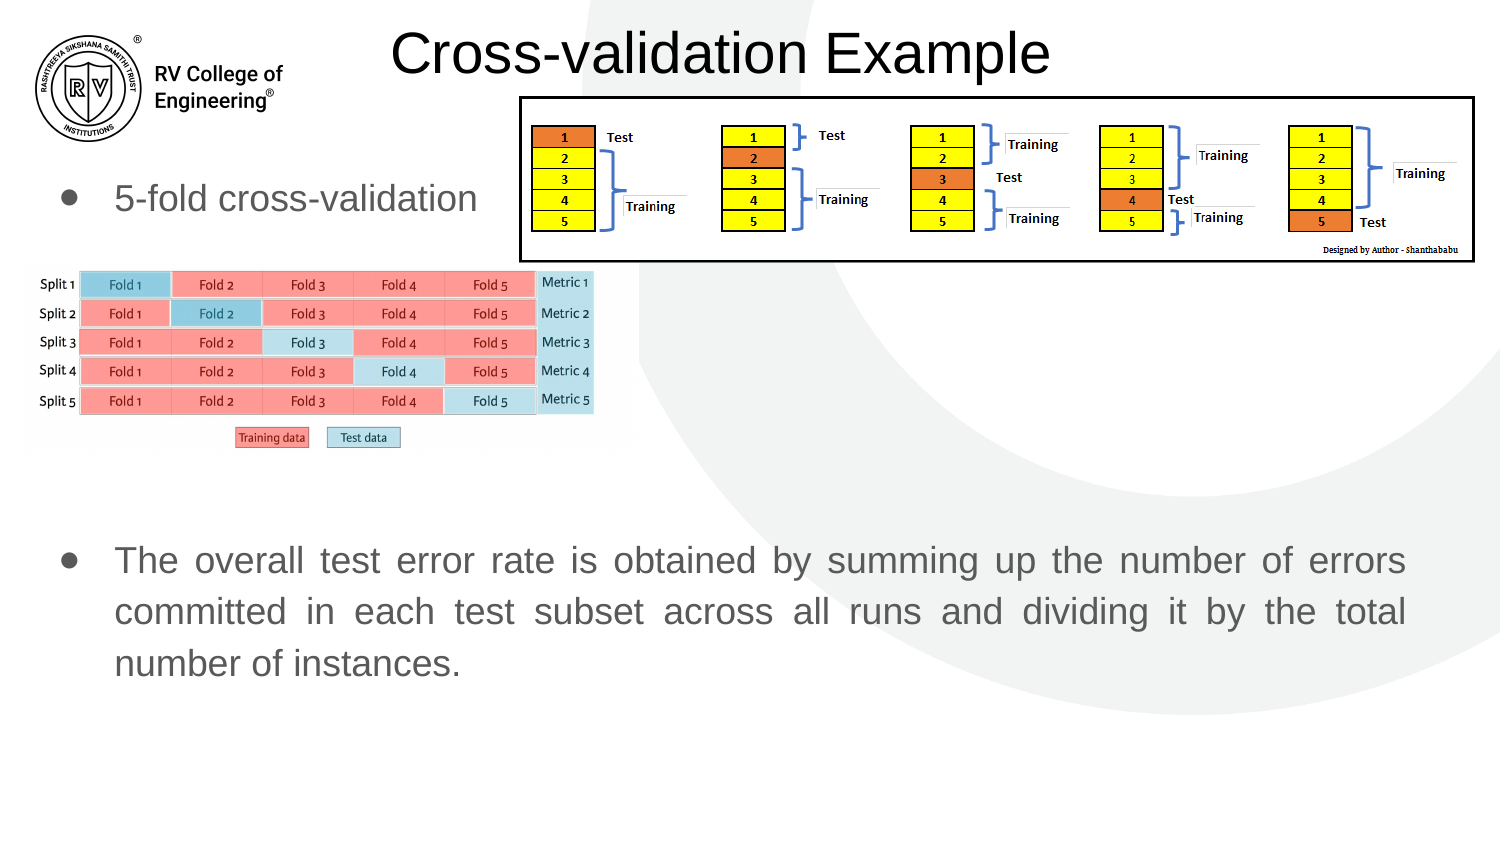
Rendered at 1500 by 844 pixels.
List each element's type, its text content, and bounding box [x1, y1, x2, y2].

list 5-fold cross-validation The overall test error rate is obtained by summing up the number of errors committed in each test subset across all runs and dividing it by the total number of instances. [24, 151, 513, 261]
picture [0, 0, 1500, 844]
title Cross-validation Example [375, 0, 1438, 113]
list 5-fold cross-validation The overall test error rate is obtained by summing up the number of errors committed in each test subset across all runs and dividing it by the total number of instances. [24, 271, 1423, 713]
